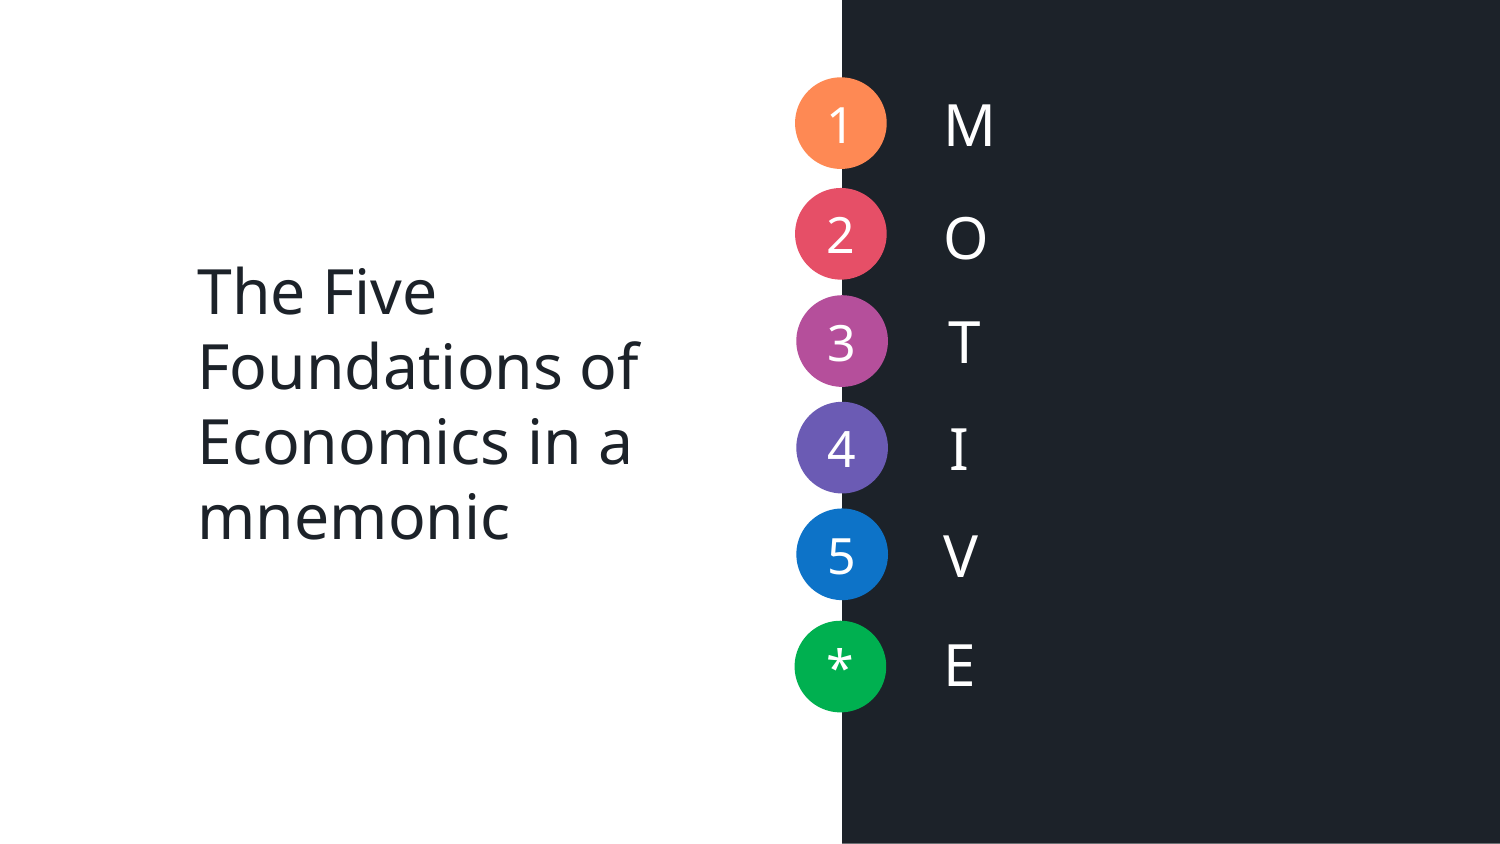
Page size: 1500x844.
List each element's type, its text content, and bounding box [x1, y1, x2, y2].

text_box 1 [794, 76, 888, 170]
text_box 2 [794, 186, 888, 281]
text_box The Five Foundations of Economics in a mnemonic [182, 244, 658, 560]
text_box 5 [795, 507, 890, 602]
text_box I [935, 404, 1301, 490]
text_box T [933, 298, 1300, 383]
text_box E [929, 620, 1296, 706]
text_box V [929, 511, 1296, 597]
text_box [841, 0, 1500, 844]
text_box O [929, 193, 1296, 279]
text_box 3 [795, 294, 889, 388]
text_box * [793, 619, 888, 714]
text_box M [929, 80, 1296, 166]
text_box 4 [795, 400, 889, 495]
